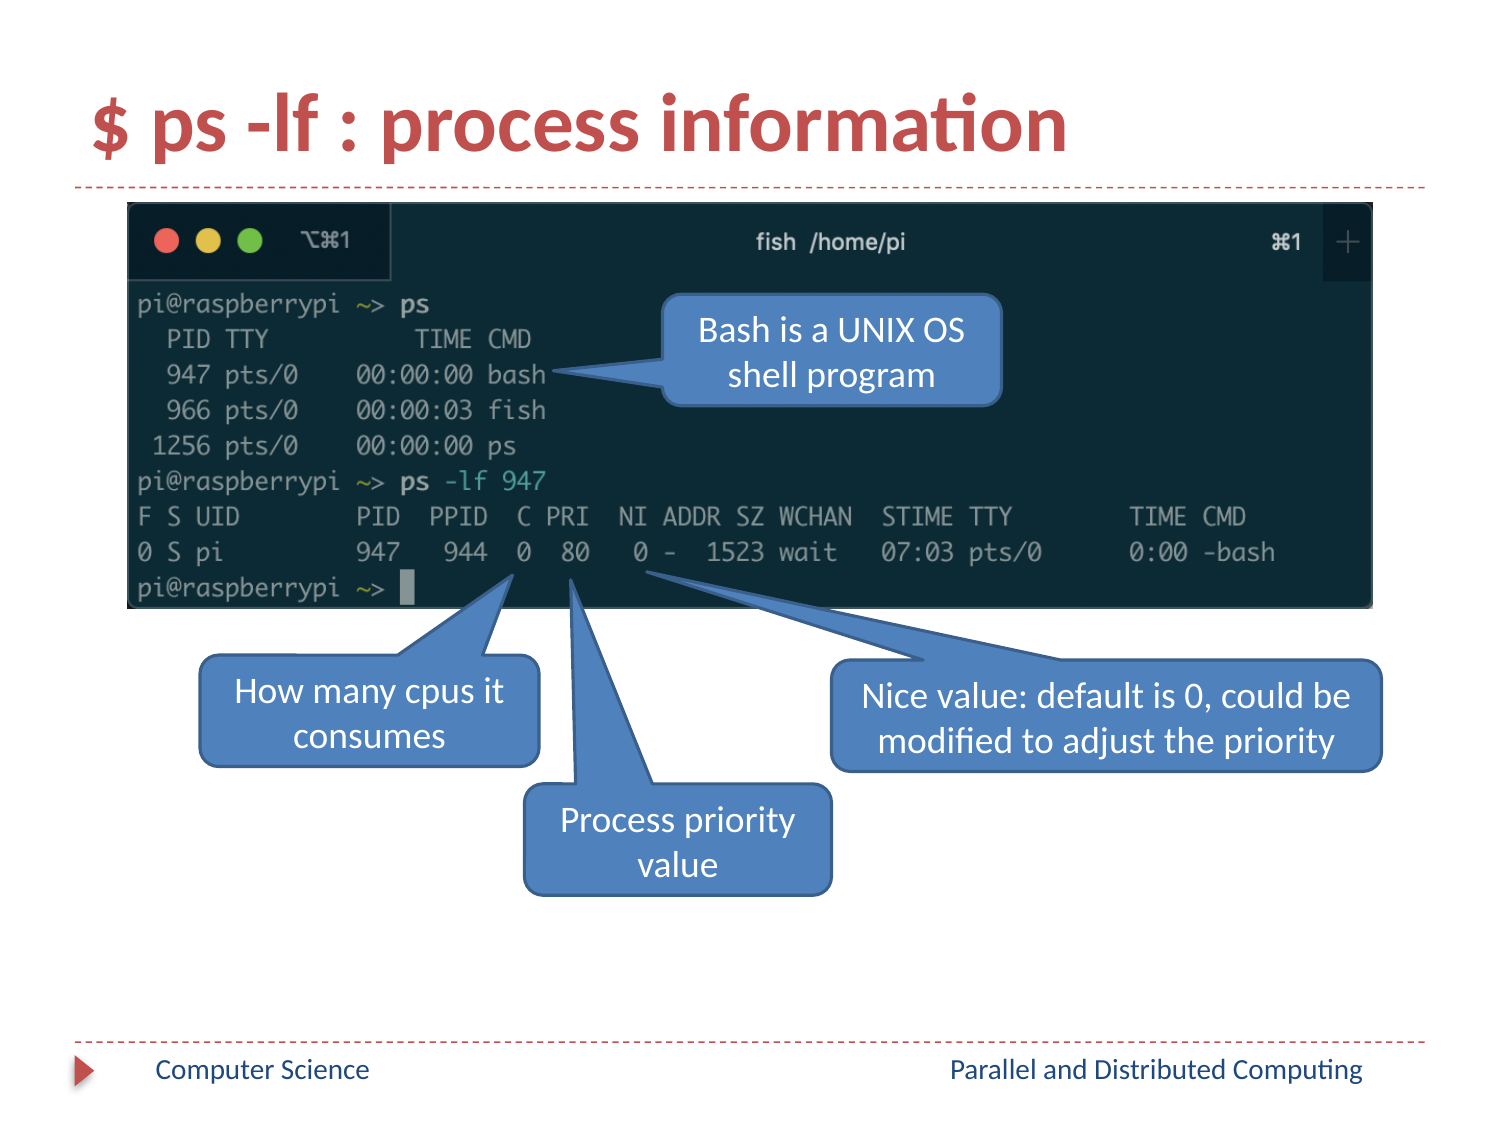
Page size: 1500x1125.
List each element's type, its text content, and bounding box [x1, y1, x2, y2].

slide_number Computer Science [100, 1042, 426, 1103]
slide_number Parallel and Distributed Computing [887, 1042, 1426, 1103]
text_box Process priority value [522, 621, 834, 897]
text_box How many cpus it consumes [198, 621, 541, 769]
title $ ps -lf : process information [75, 12, 1425, 175]
picture [126, 202, 1374, 610]
text_box Nice value: default is 0, could be modified to adjust the priority [795, 621, 1384, 774]
